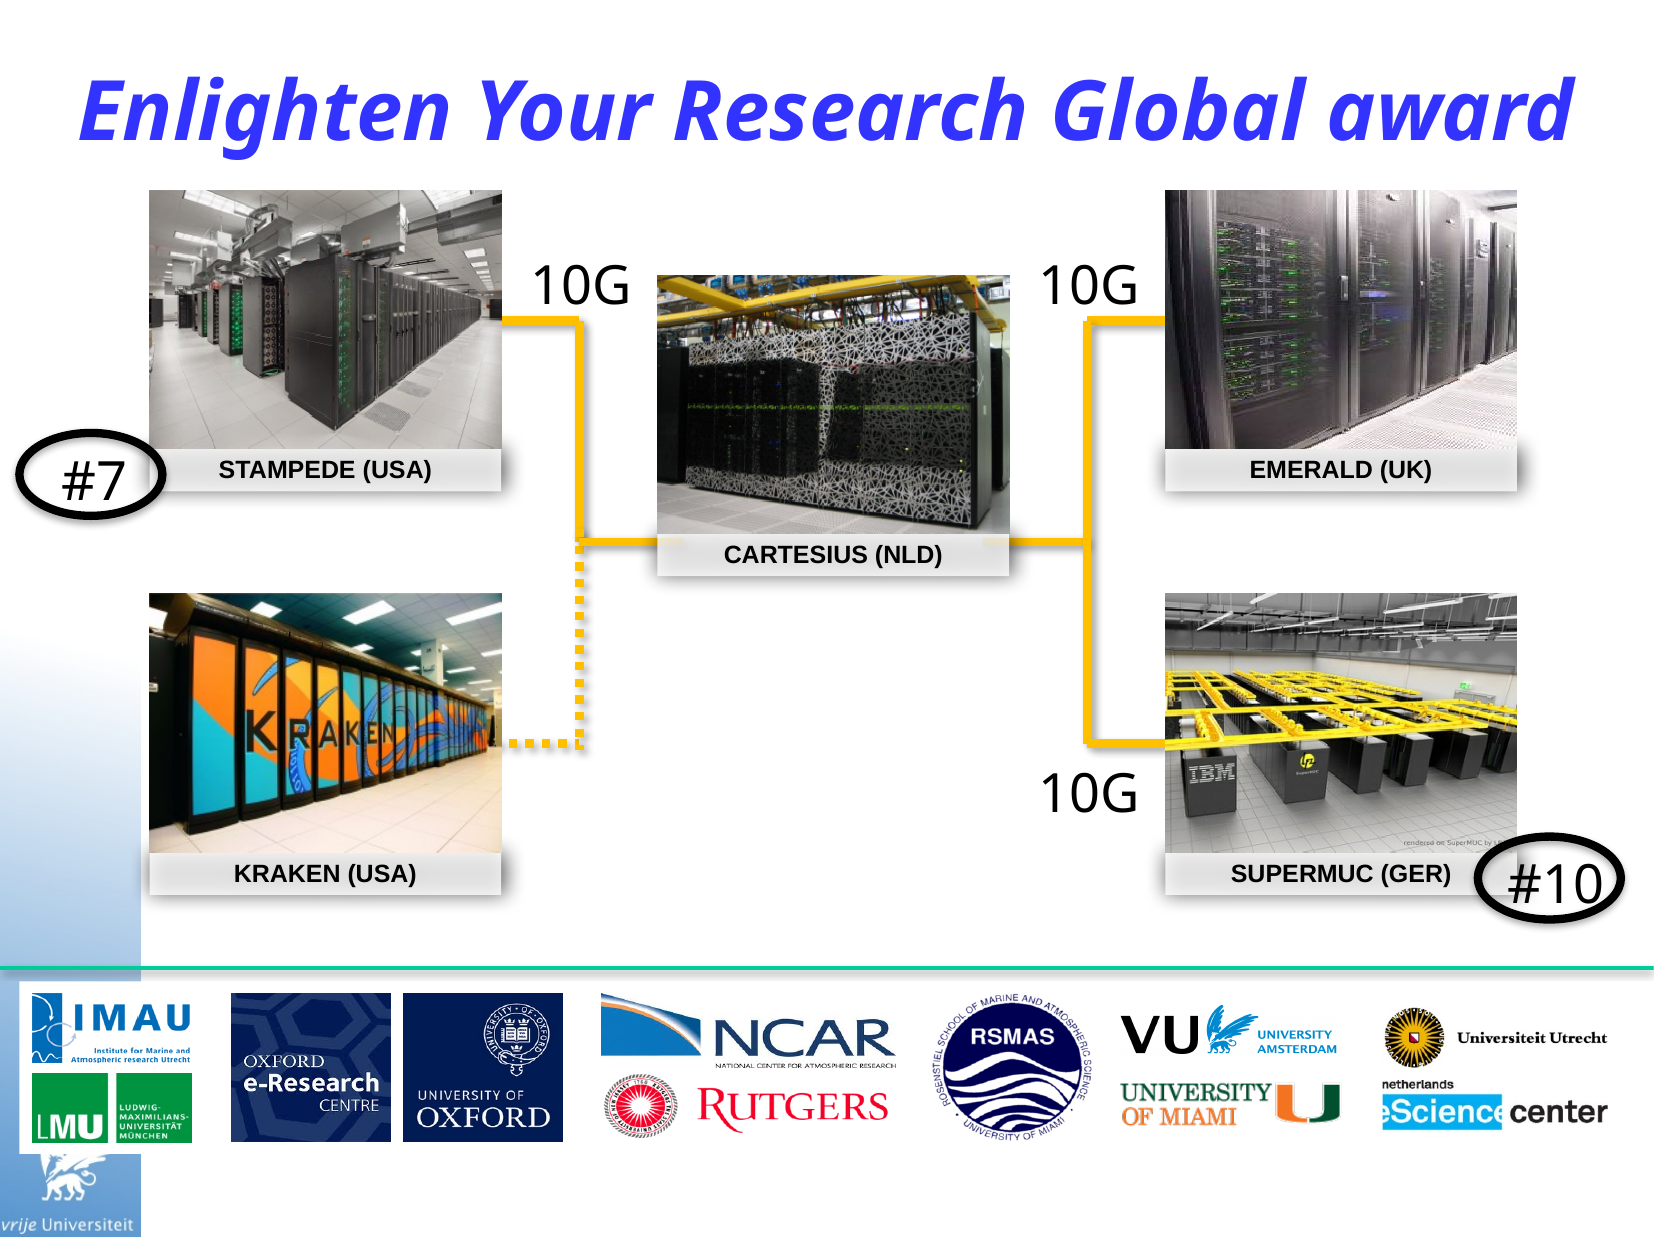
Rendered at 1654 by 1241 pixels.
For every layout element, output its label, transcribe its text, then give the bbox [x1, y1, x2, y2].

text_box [1165, 593, 1518, 896]
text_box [1165, 190, 1518, 493]
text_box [149, 593, 502, 896]
text_box [18, 432, 149, 517]
text_box 10G [514, 242, 654, 321]
text_box [1493, 835, 1622, 921]
text_box 10G [1022, 242, 1160, 321]
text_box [19, 981, 1635, 1155]
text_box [149, 190, 502, 493]
text_box #7 [138, 508, 150, 516]
text_box 10G [1022, 750, 1160, 829]
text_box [657, 274, 1010, 578]
title Enlighten Your Research Global award [19, 8, 1635, 215]
picture [0, 970, 141, 1237]
text_box #10 [1591, 841, 1628, 920]
text_box #10 [1490, 911, 1507, 920]
text_box #7 [129, 437, 144, 443]
picture [0, 507, 141, 966]
